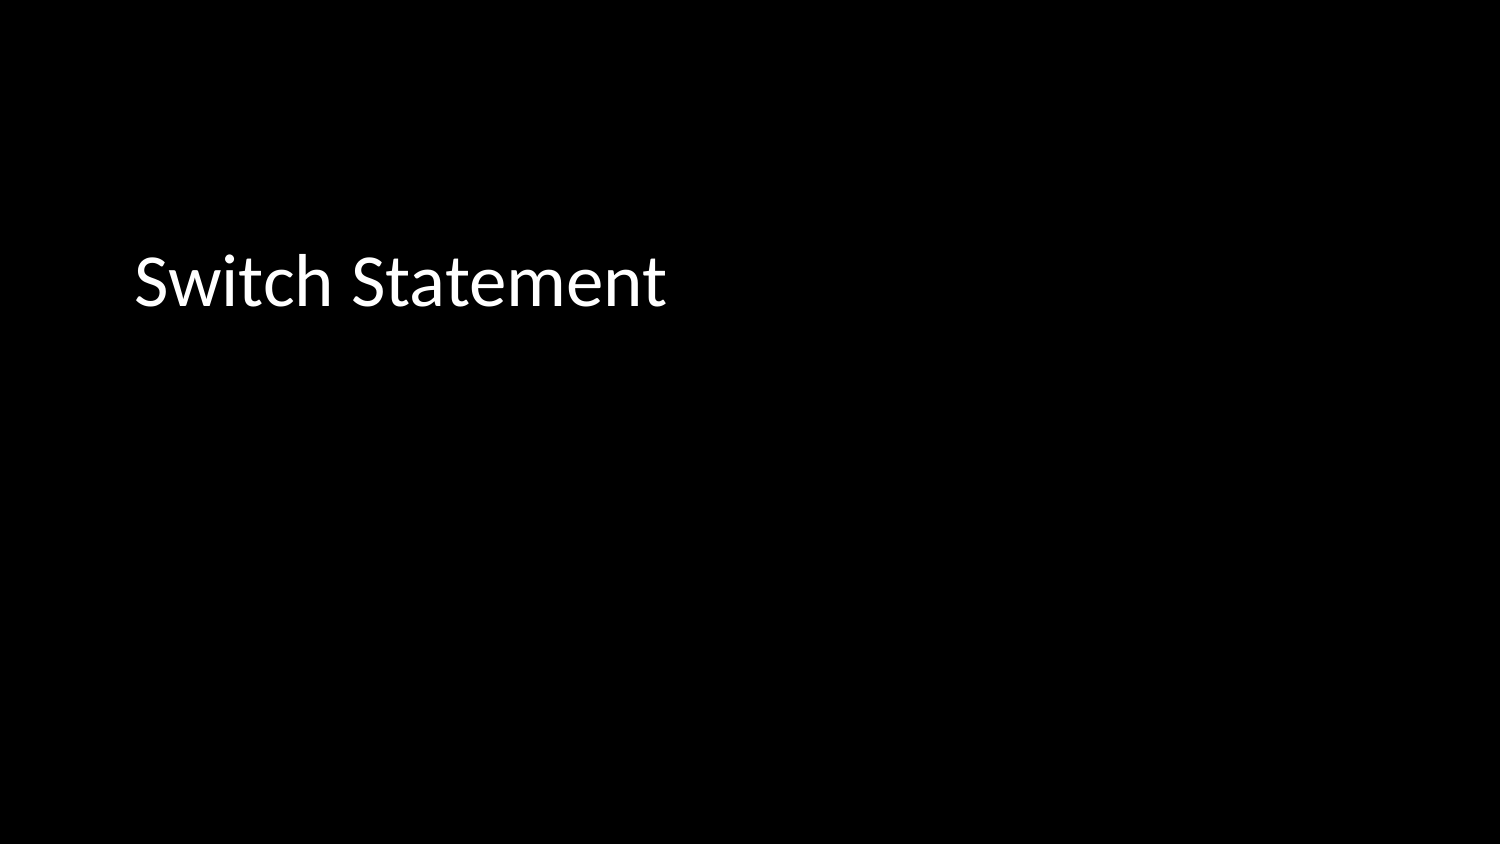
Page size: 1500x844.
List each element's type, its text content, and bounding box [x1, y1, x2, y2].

title Switch Statement [119, 216, 1381, 466]
